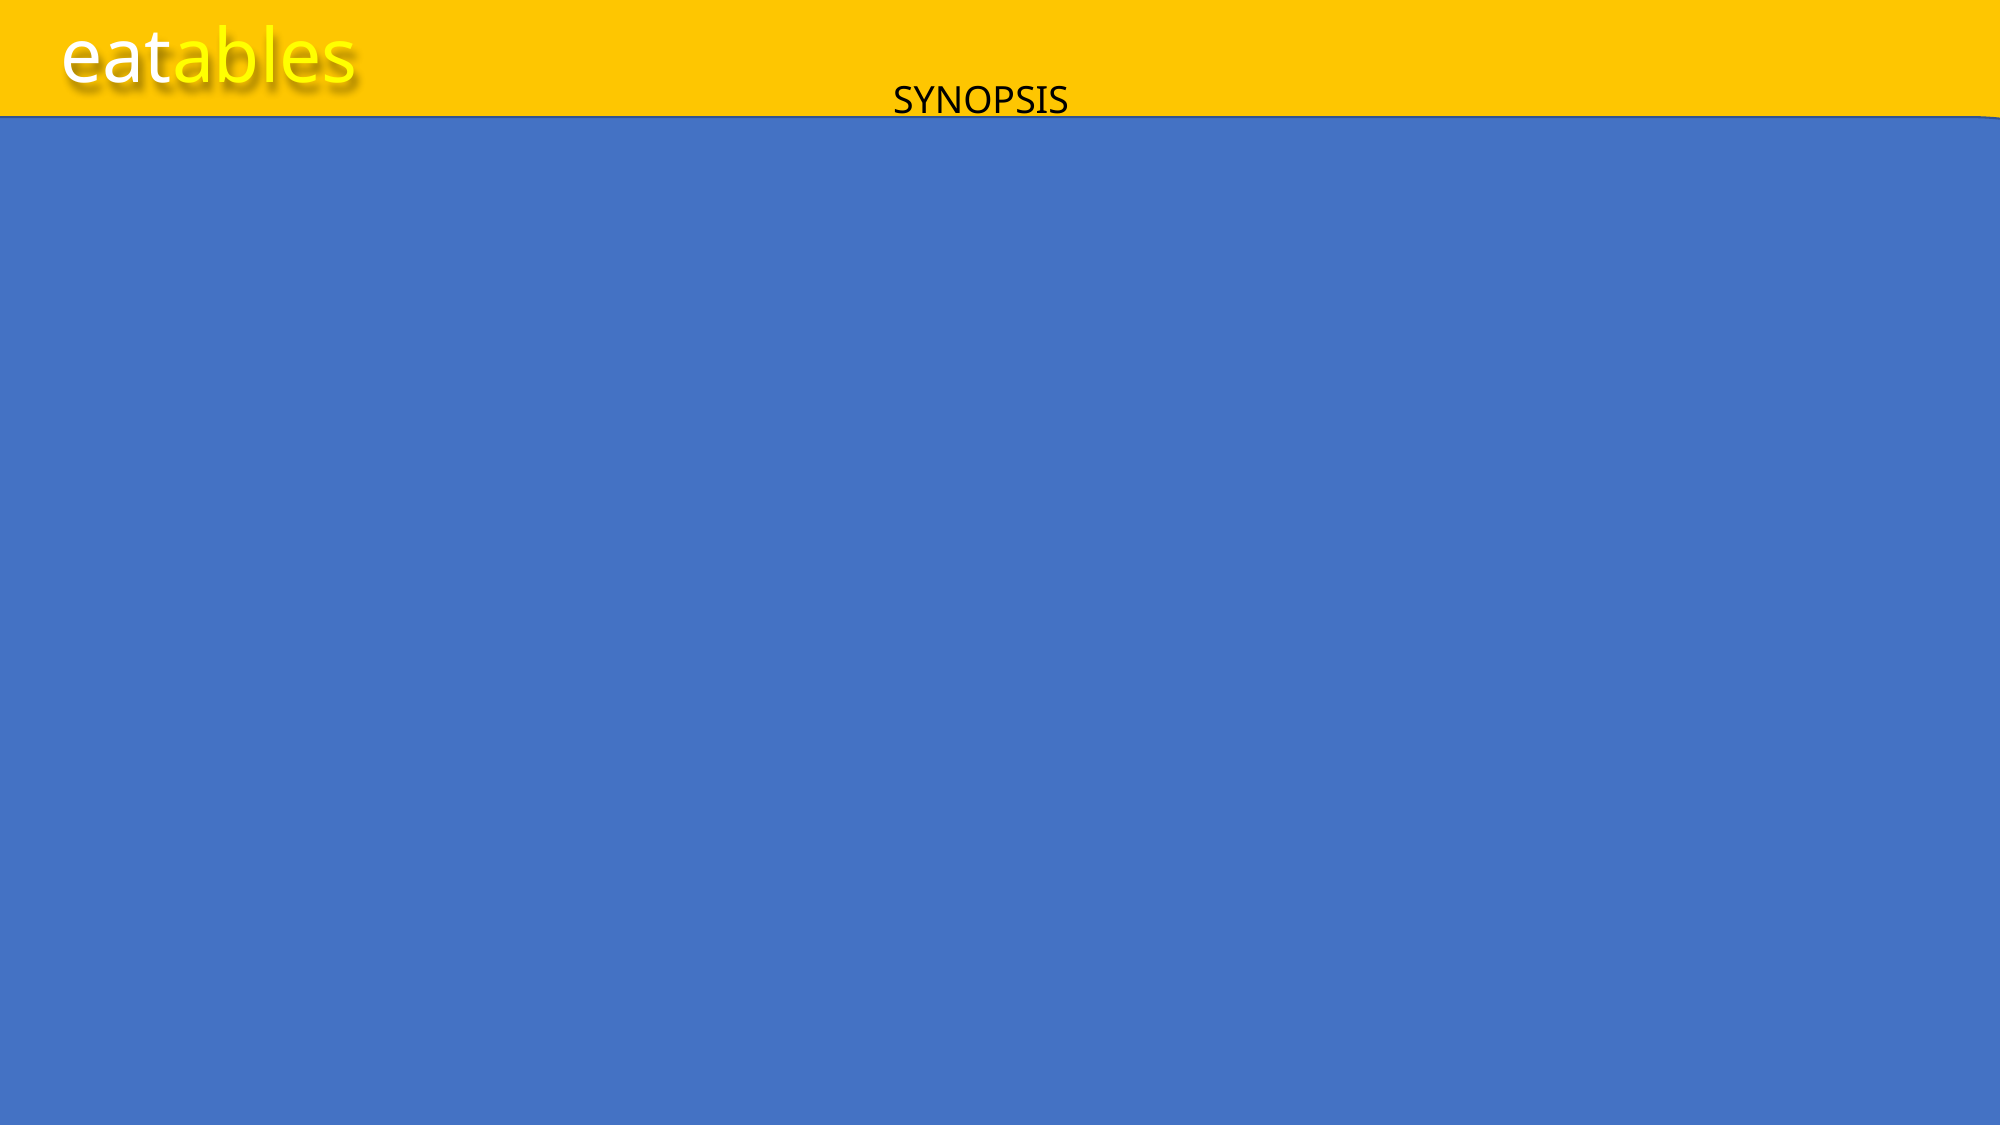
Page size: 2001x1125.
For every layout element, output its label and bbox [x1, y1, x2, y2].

text_box [0, 0, 2000, 1125]
